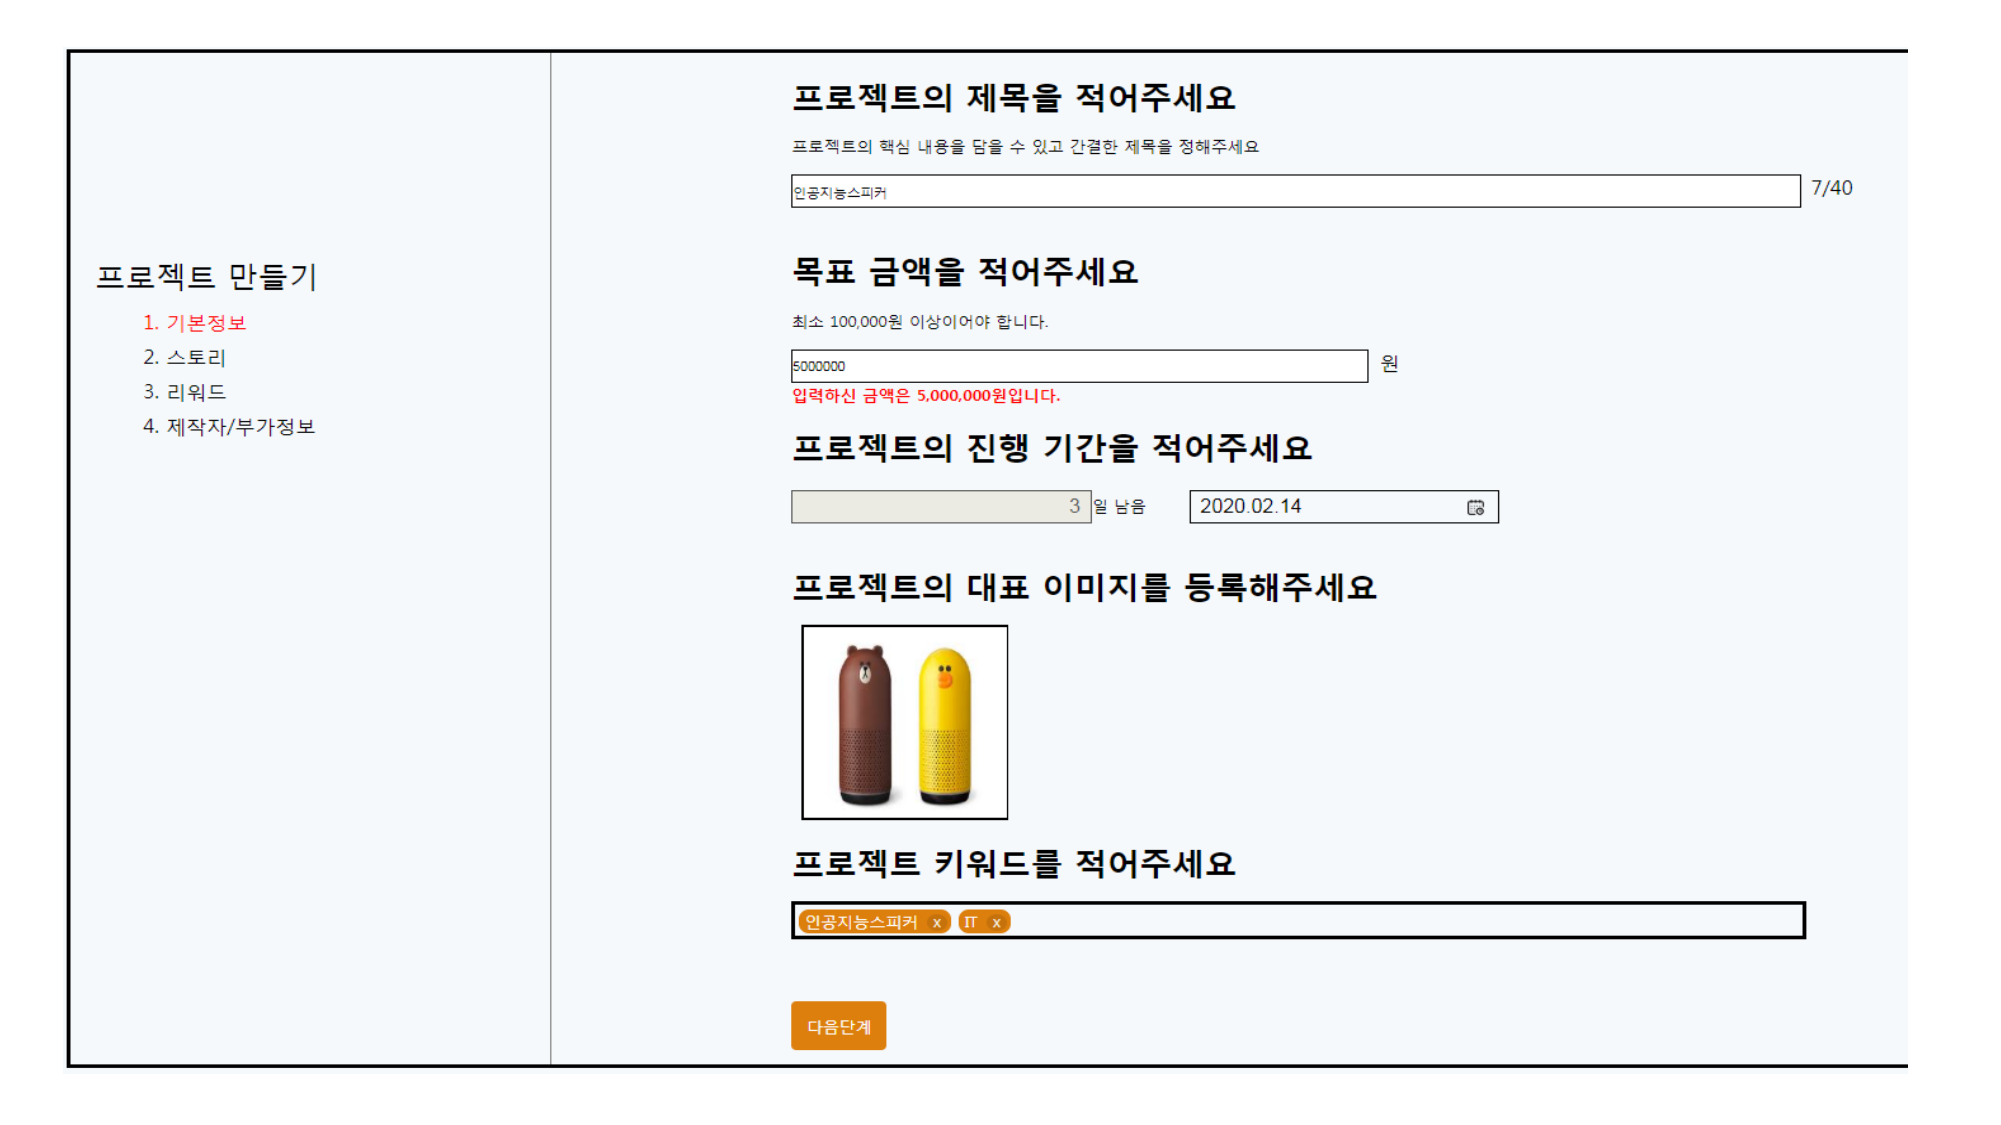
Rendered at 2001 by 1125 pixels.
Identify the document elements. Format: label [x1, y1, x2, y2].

picture [63, 47, 1908, 1074]
